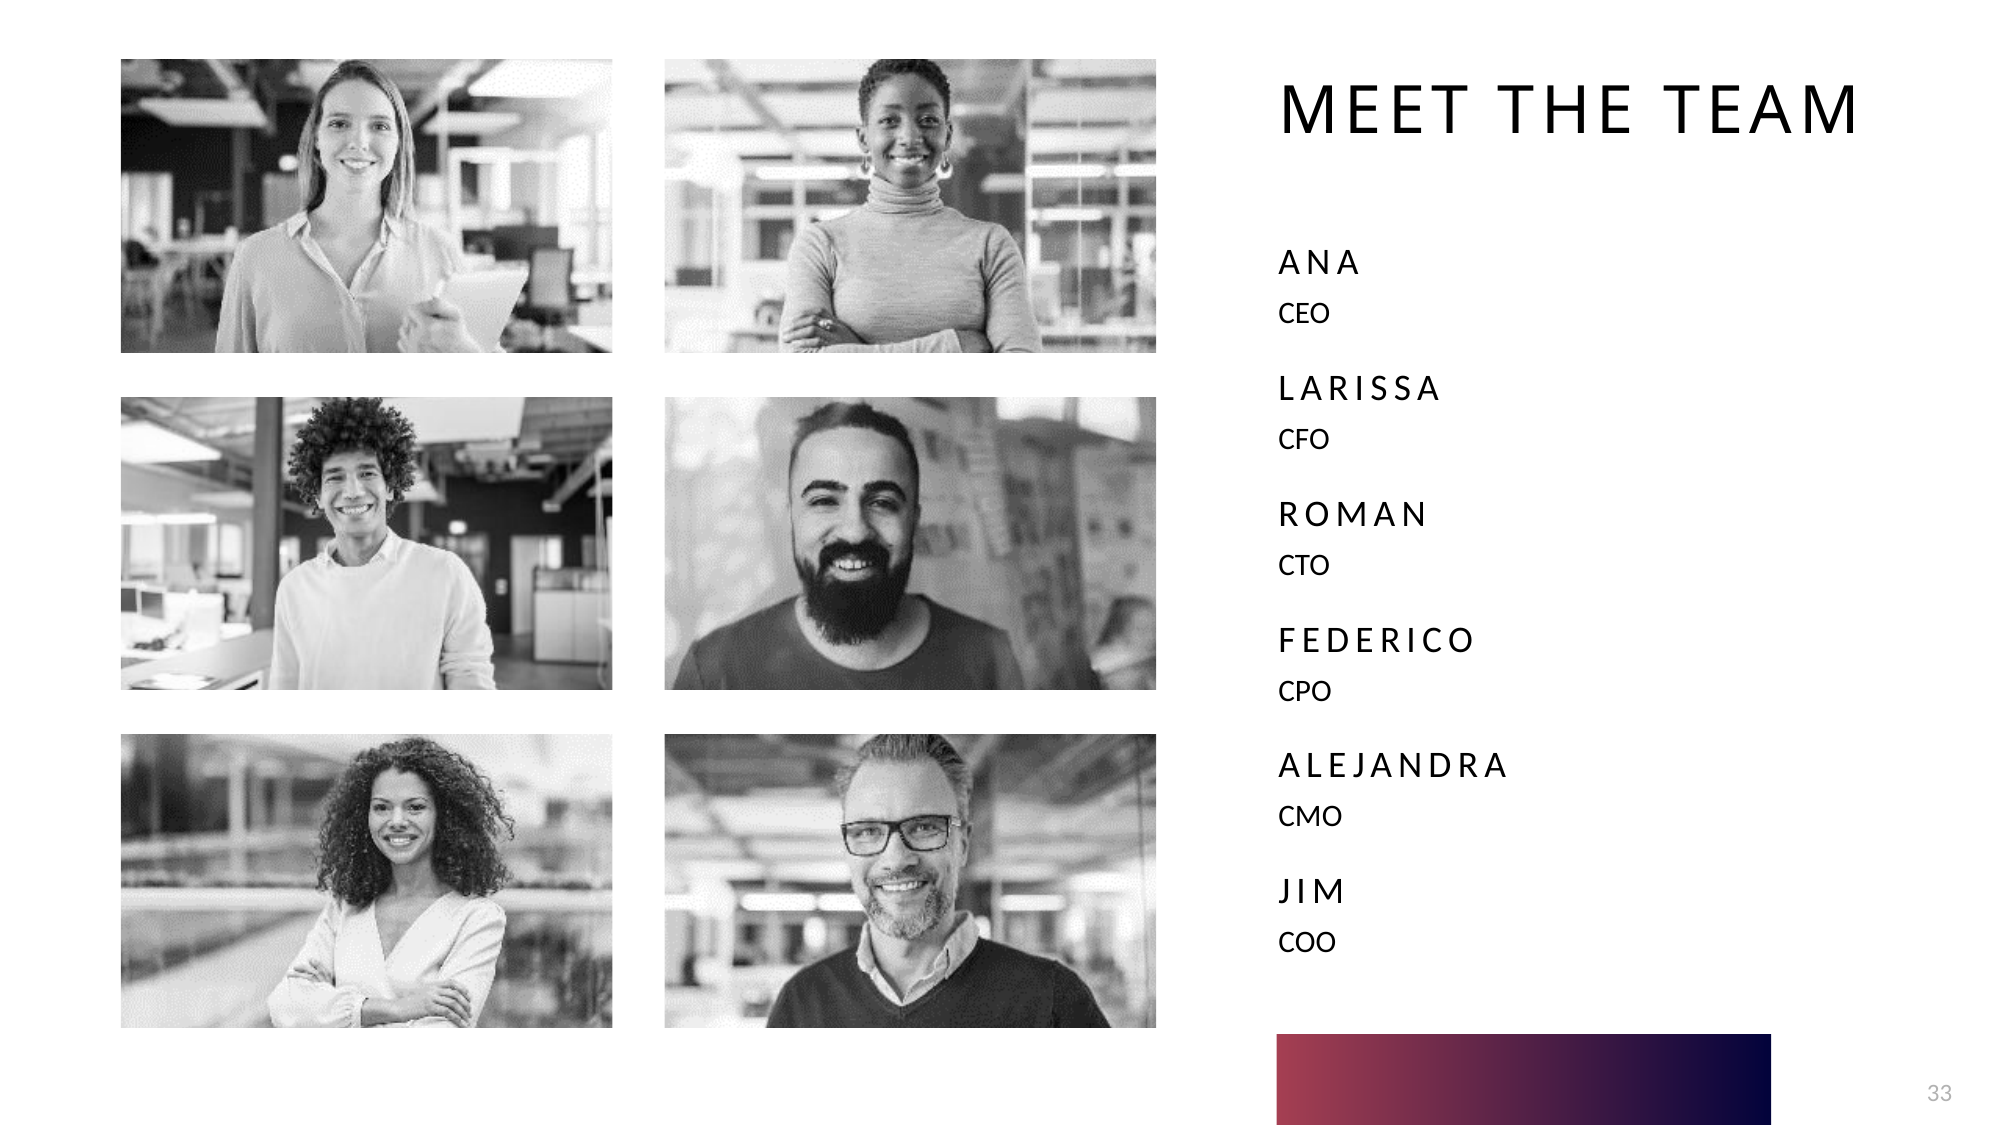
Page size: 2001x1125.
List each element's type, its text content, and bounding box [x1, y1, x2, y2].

picture [664, 59, 1157, 353]
slide_number 33 [1894, 1061, 1968, 1121]
picture [120, 734, 613, 1028]
title Meet the team [1278, 59, 1938, 154]
picture [120, 397, 613, 690]
picture [664, 734, 1157, 1028]
picture [120, 59, 613, 353]
list ANA CEO LARISSA CFO ROMAN CTO FEDERICO CPO ALEJANDRA CMO JIM COO [1278, 207, 1938, 968]
picture [664, 397, 1157, 690]
